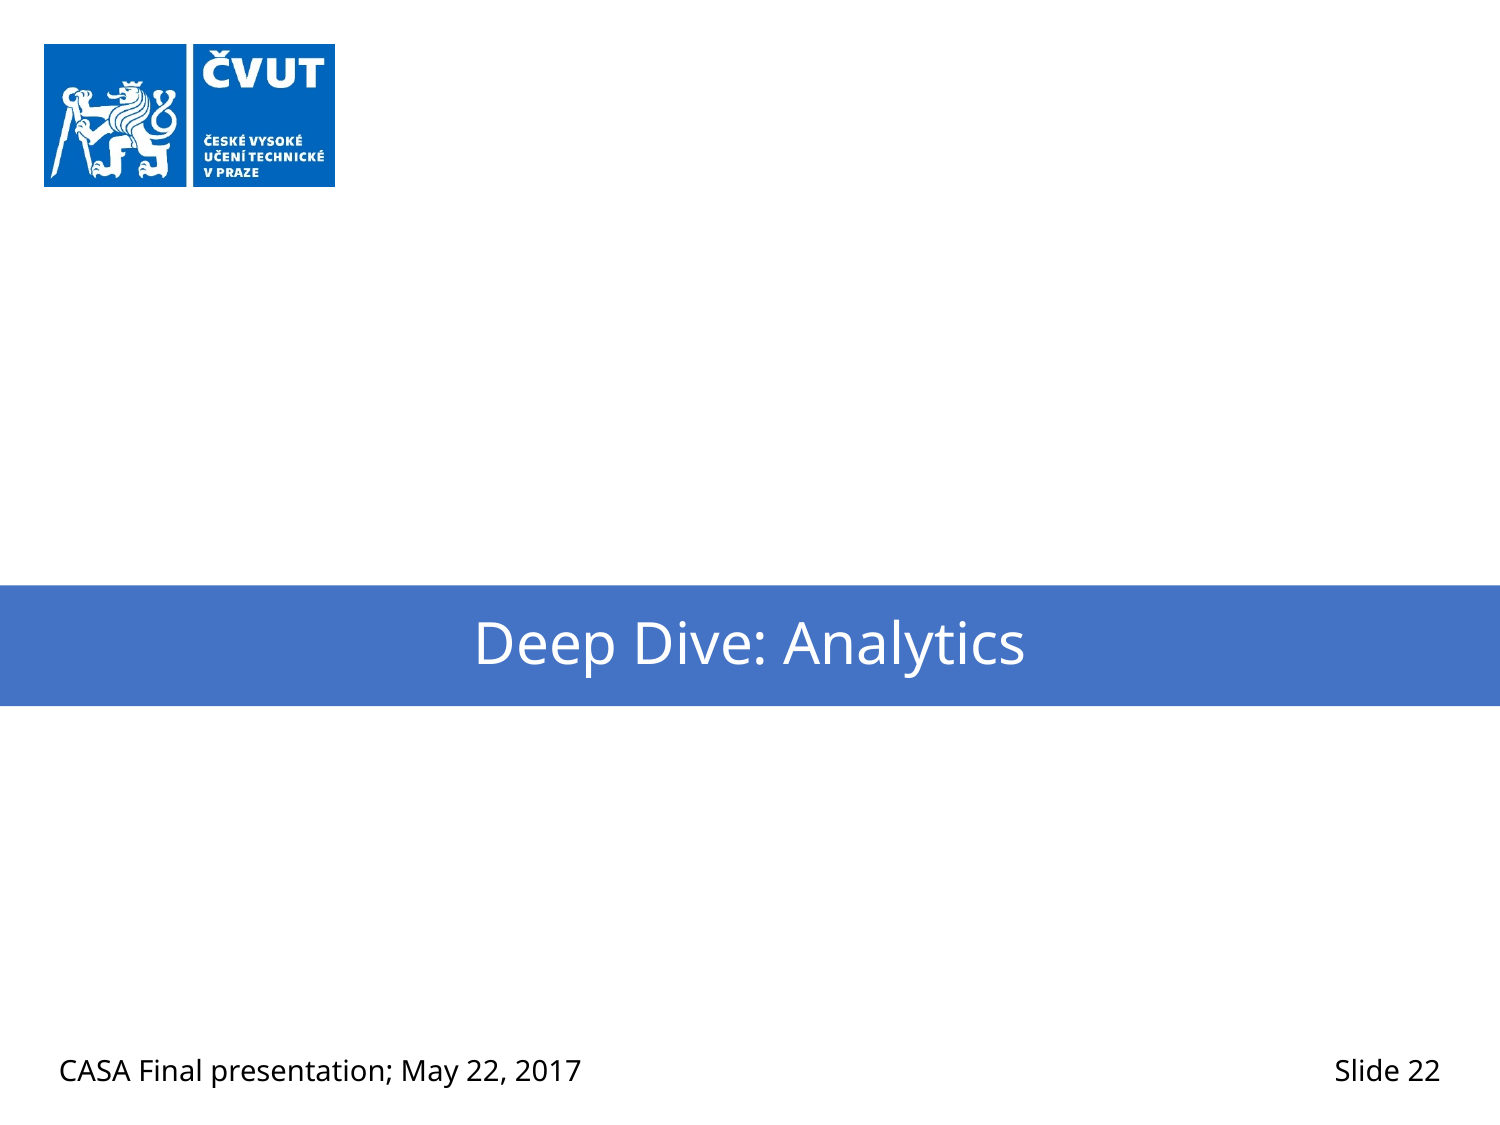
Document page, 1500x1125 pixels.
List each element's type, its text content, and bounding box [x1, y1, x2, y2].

picture [44, 44, 335, 187]
title Deep Dive: Analytics [0, 585, 1500, 707]
